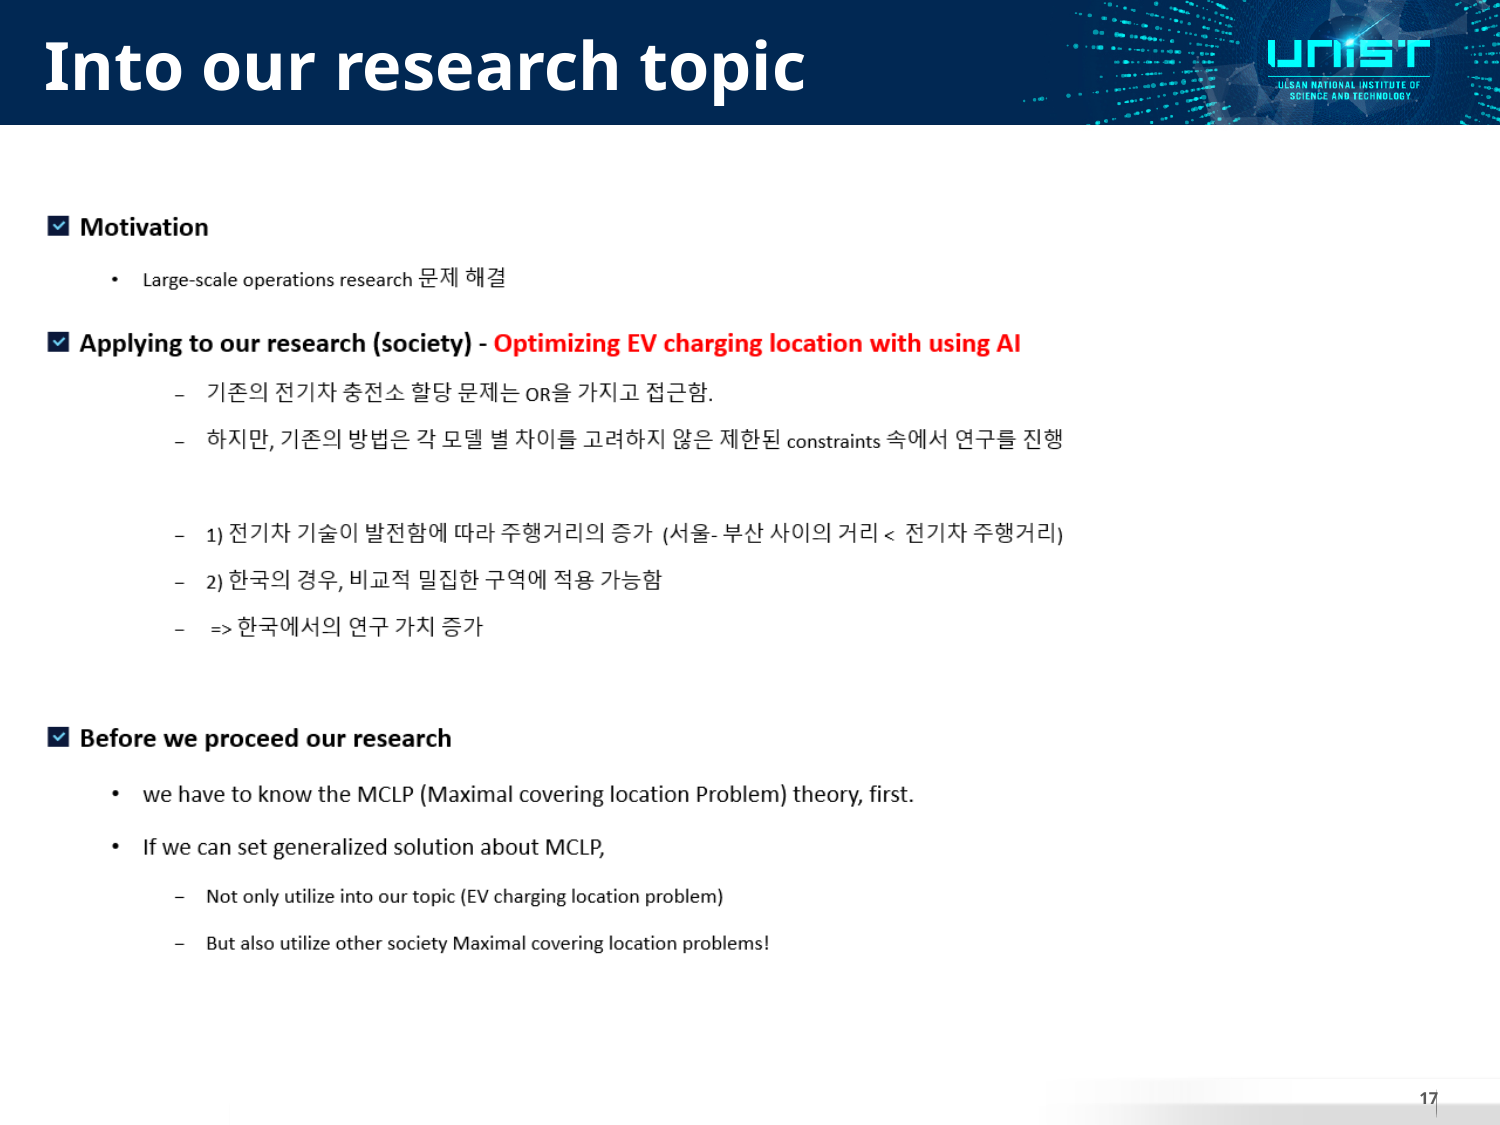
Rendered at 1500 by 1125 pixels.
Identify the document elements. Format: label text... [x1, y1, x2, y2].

text_box Into our research topic [29, 25, 1500, 115]
picture [0, 0, 1500, 1125]
